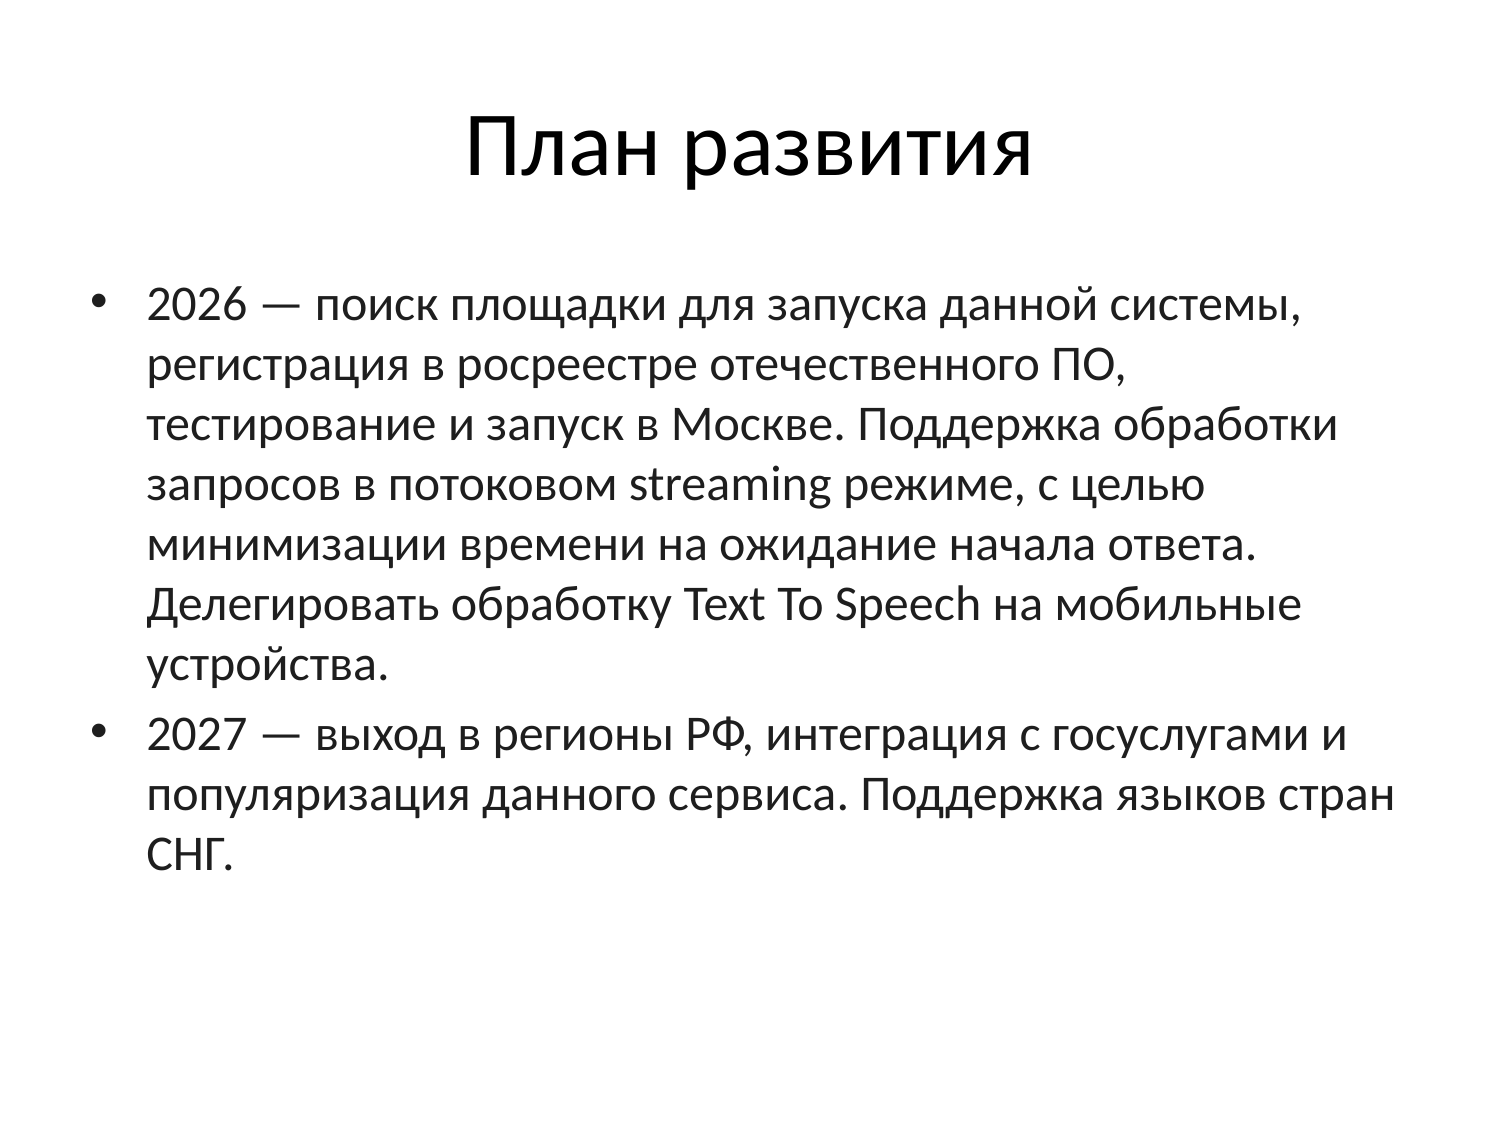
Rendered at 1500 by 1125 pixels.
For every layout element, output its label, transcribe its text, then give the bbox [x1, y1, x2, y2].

title План развития [75, 45, 1425, 233]
list 2026 — поиск площадки для запуска данной системы, регистрация в росреестре отечественного ПО, тестирование и запуск в Москве. Поддержка обработки запросов в потоковом streaming режиме, с целью минимизации времени на ожидание начала ответа. Делегировать обработку Text To Speech на мобильные устройства. 2027 — выход в регионы РФ, интеграция с госуслугами и популяризация данного сервиса. Поддержка языков стран СНГ. [75, 262, 1425, 1005]
